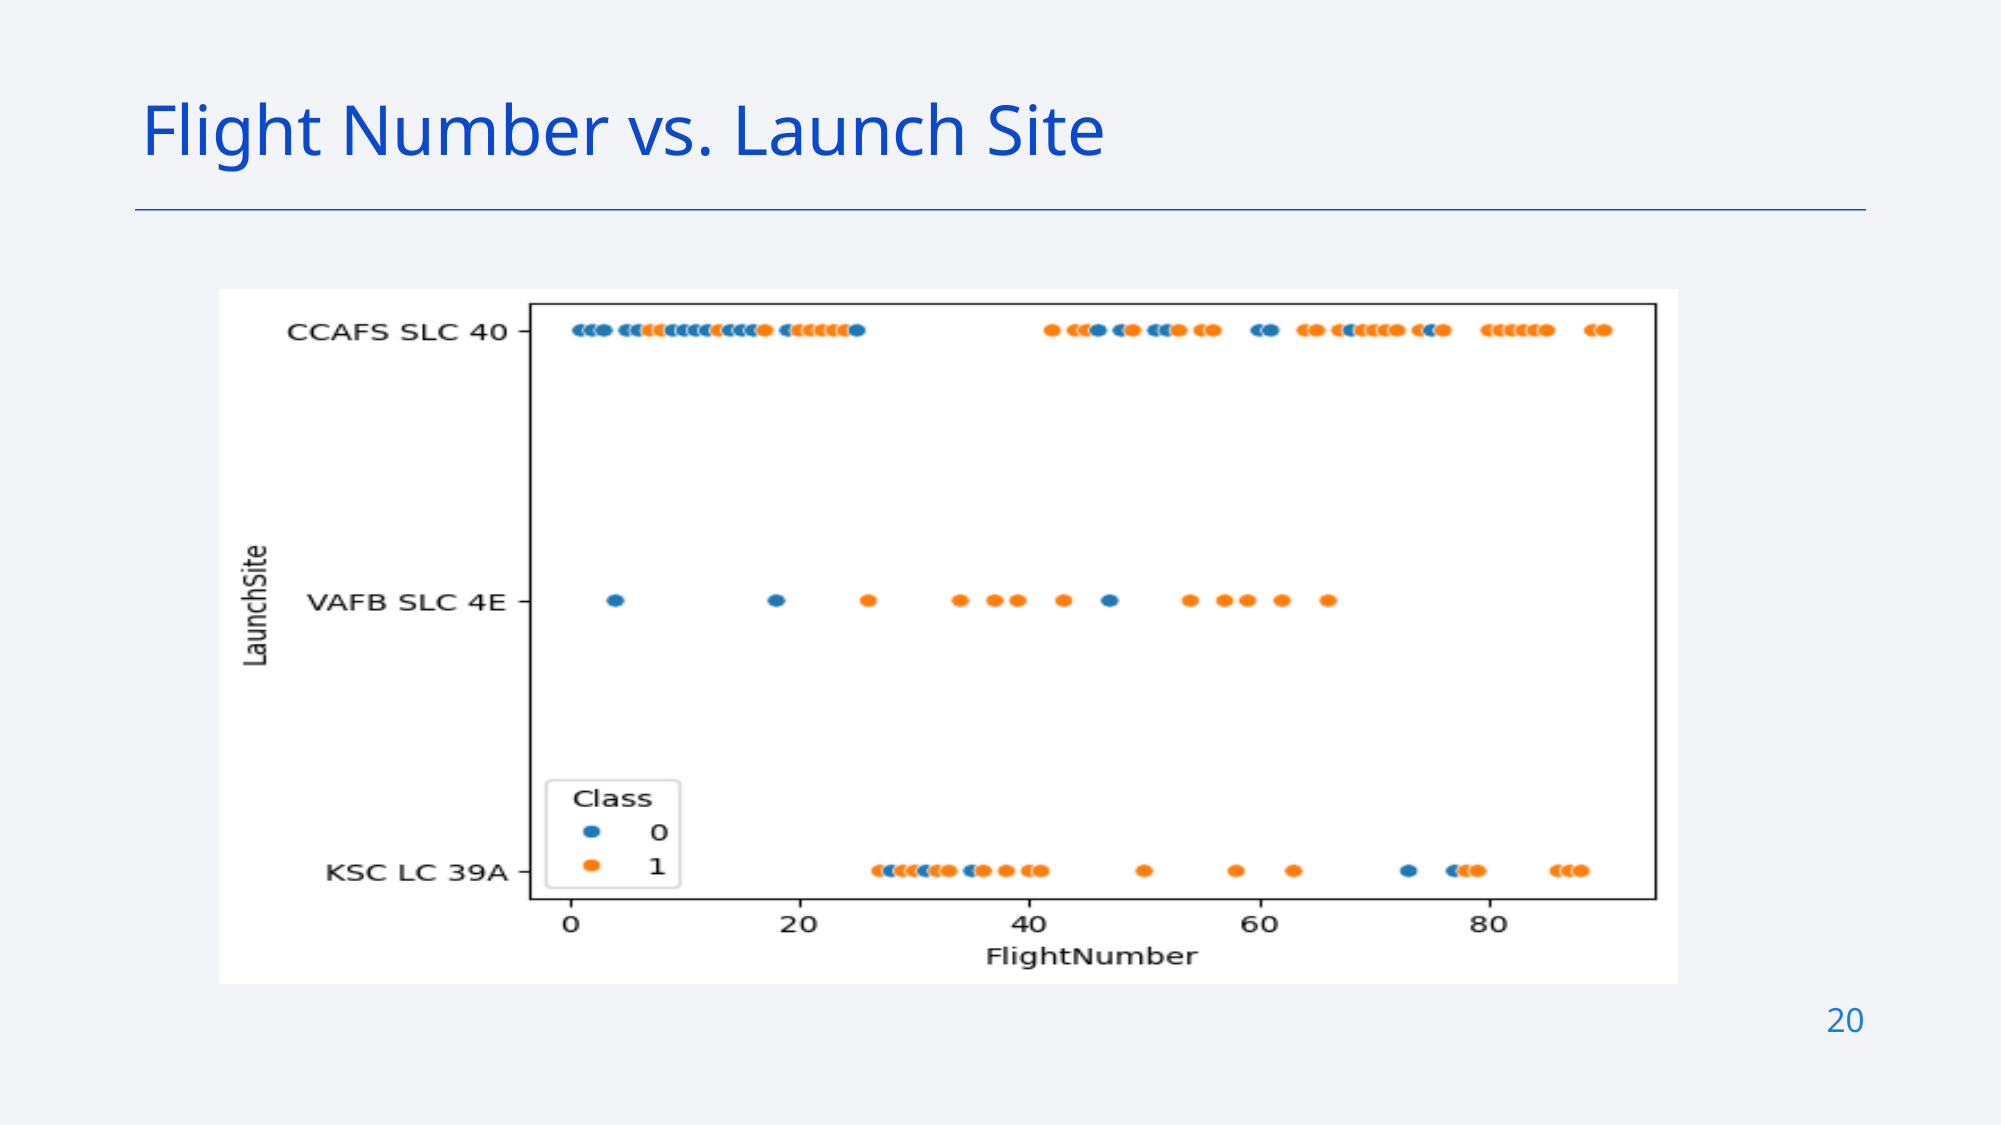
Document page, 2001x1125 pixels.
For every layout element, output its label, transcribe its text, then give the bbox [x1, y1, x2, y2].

text_box Flight Number vs. Launch Site [126, 88, 1852, 179]
slide_number 20 [1429, 988, 1880, 1055]
picture [0, 0, 2001, 1125]
